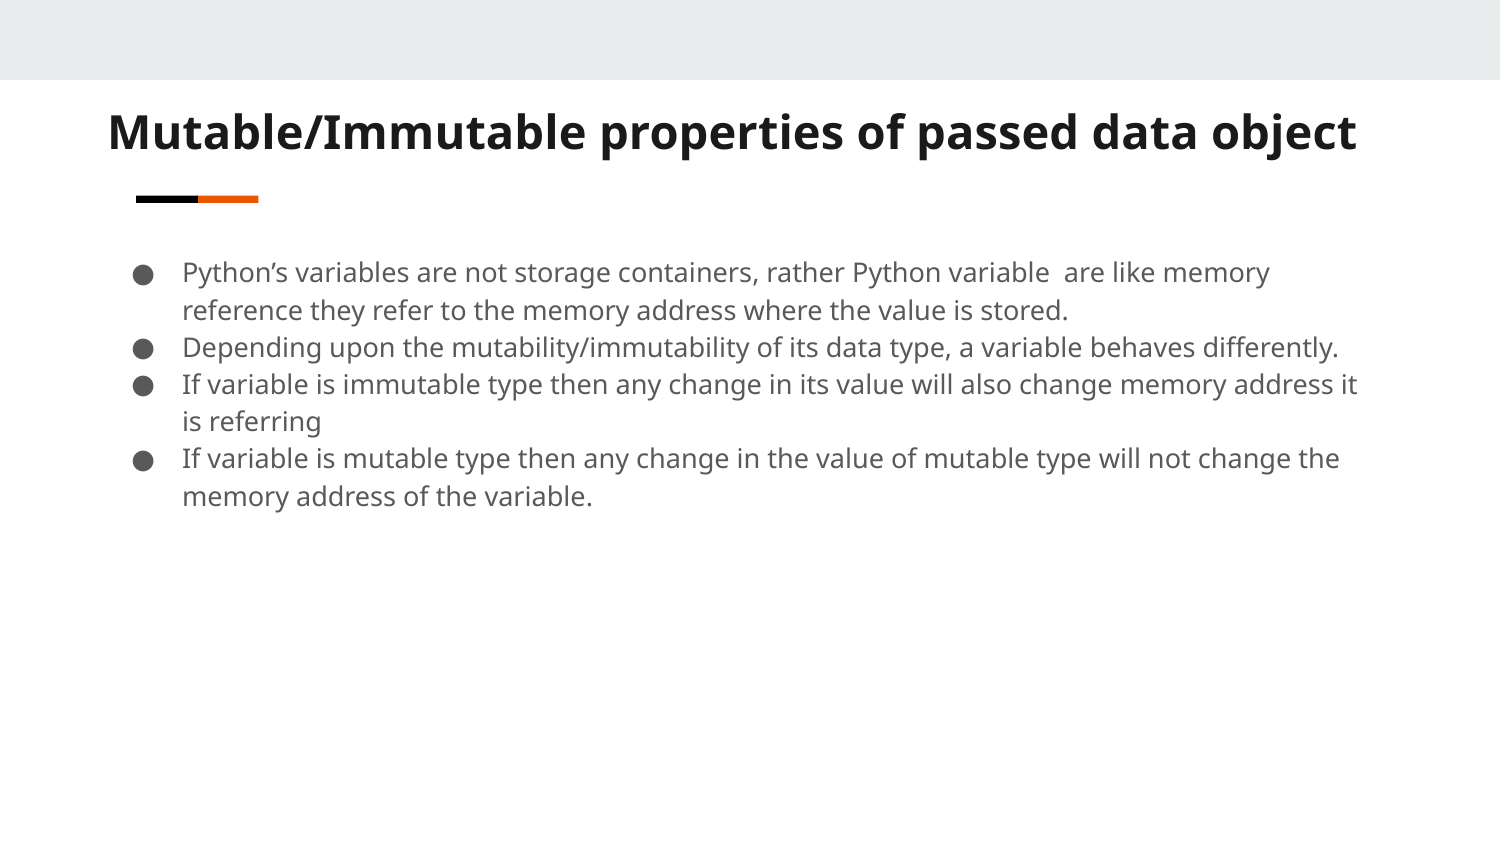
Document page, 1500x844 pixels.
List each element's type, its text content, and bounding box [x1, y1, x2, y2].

text_box Python’s variables are not storage containers, rather Python variable are like memory reference they refer to the memory address where the value is stored. Depending upon the mutability/immutability of its data type, a variable behaves differently. If variable is immutable type then any change in its value will also change memory address it is referring If variable is mutable type then any change in the value of mutable type will not change the memory address of the variable. [92, 235, 1381, 712]
text_box Mutable/Immutable properties of passed data object [92, 86, 1408, 175]
